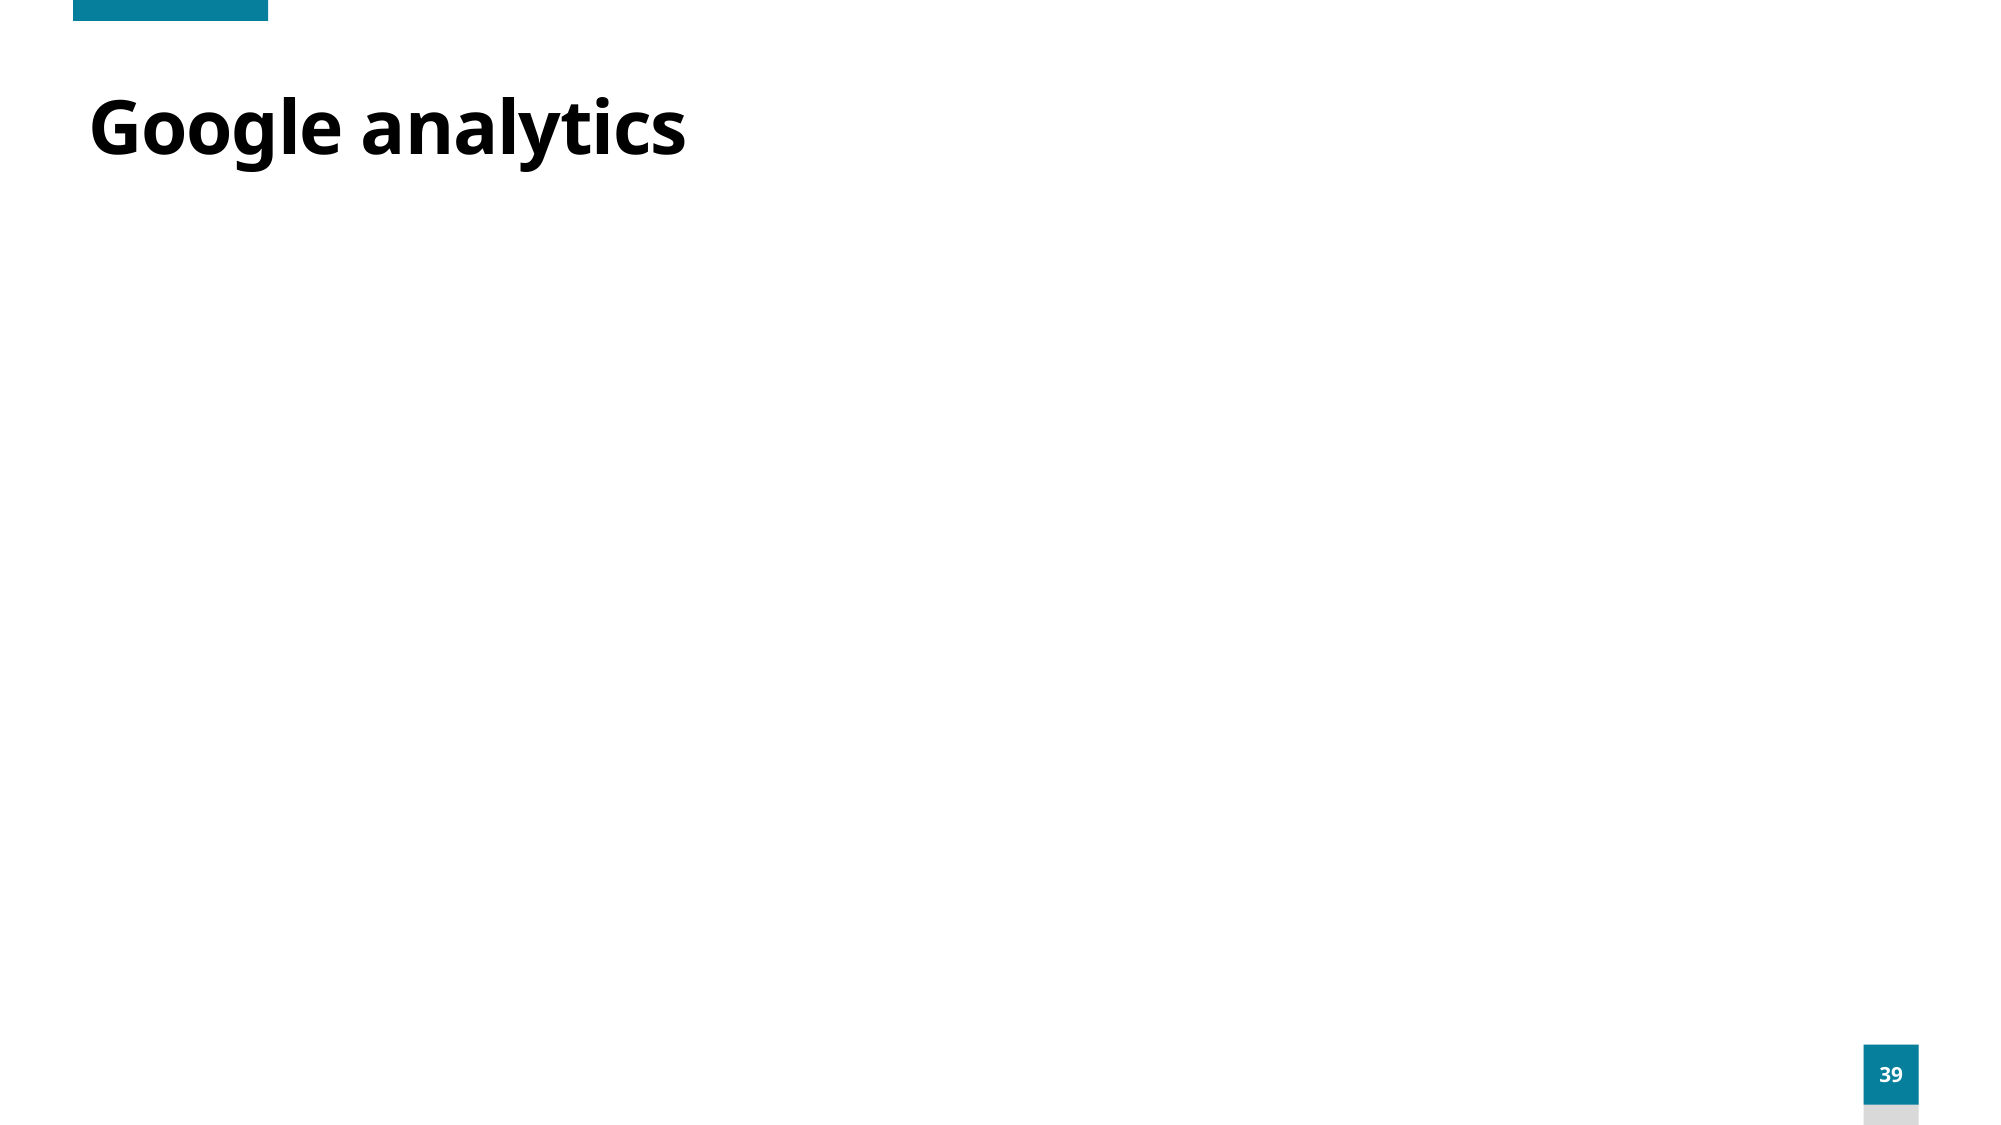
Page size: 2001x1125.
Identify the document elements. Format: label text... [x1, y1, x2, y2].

title Google analytics [73, 82, 1907, 179]
